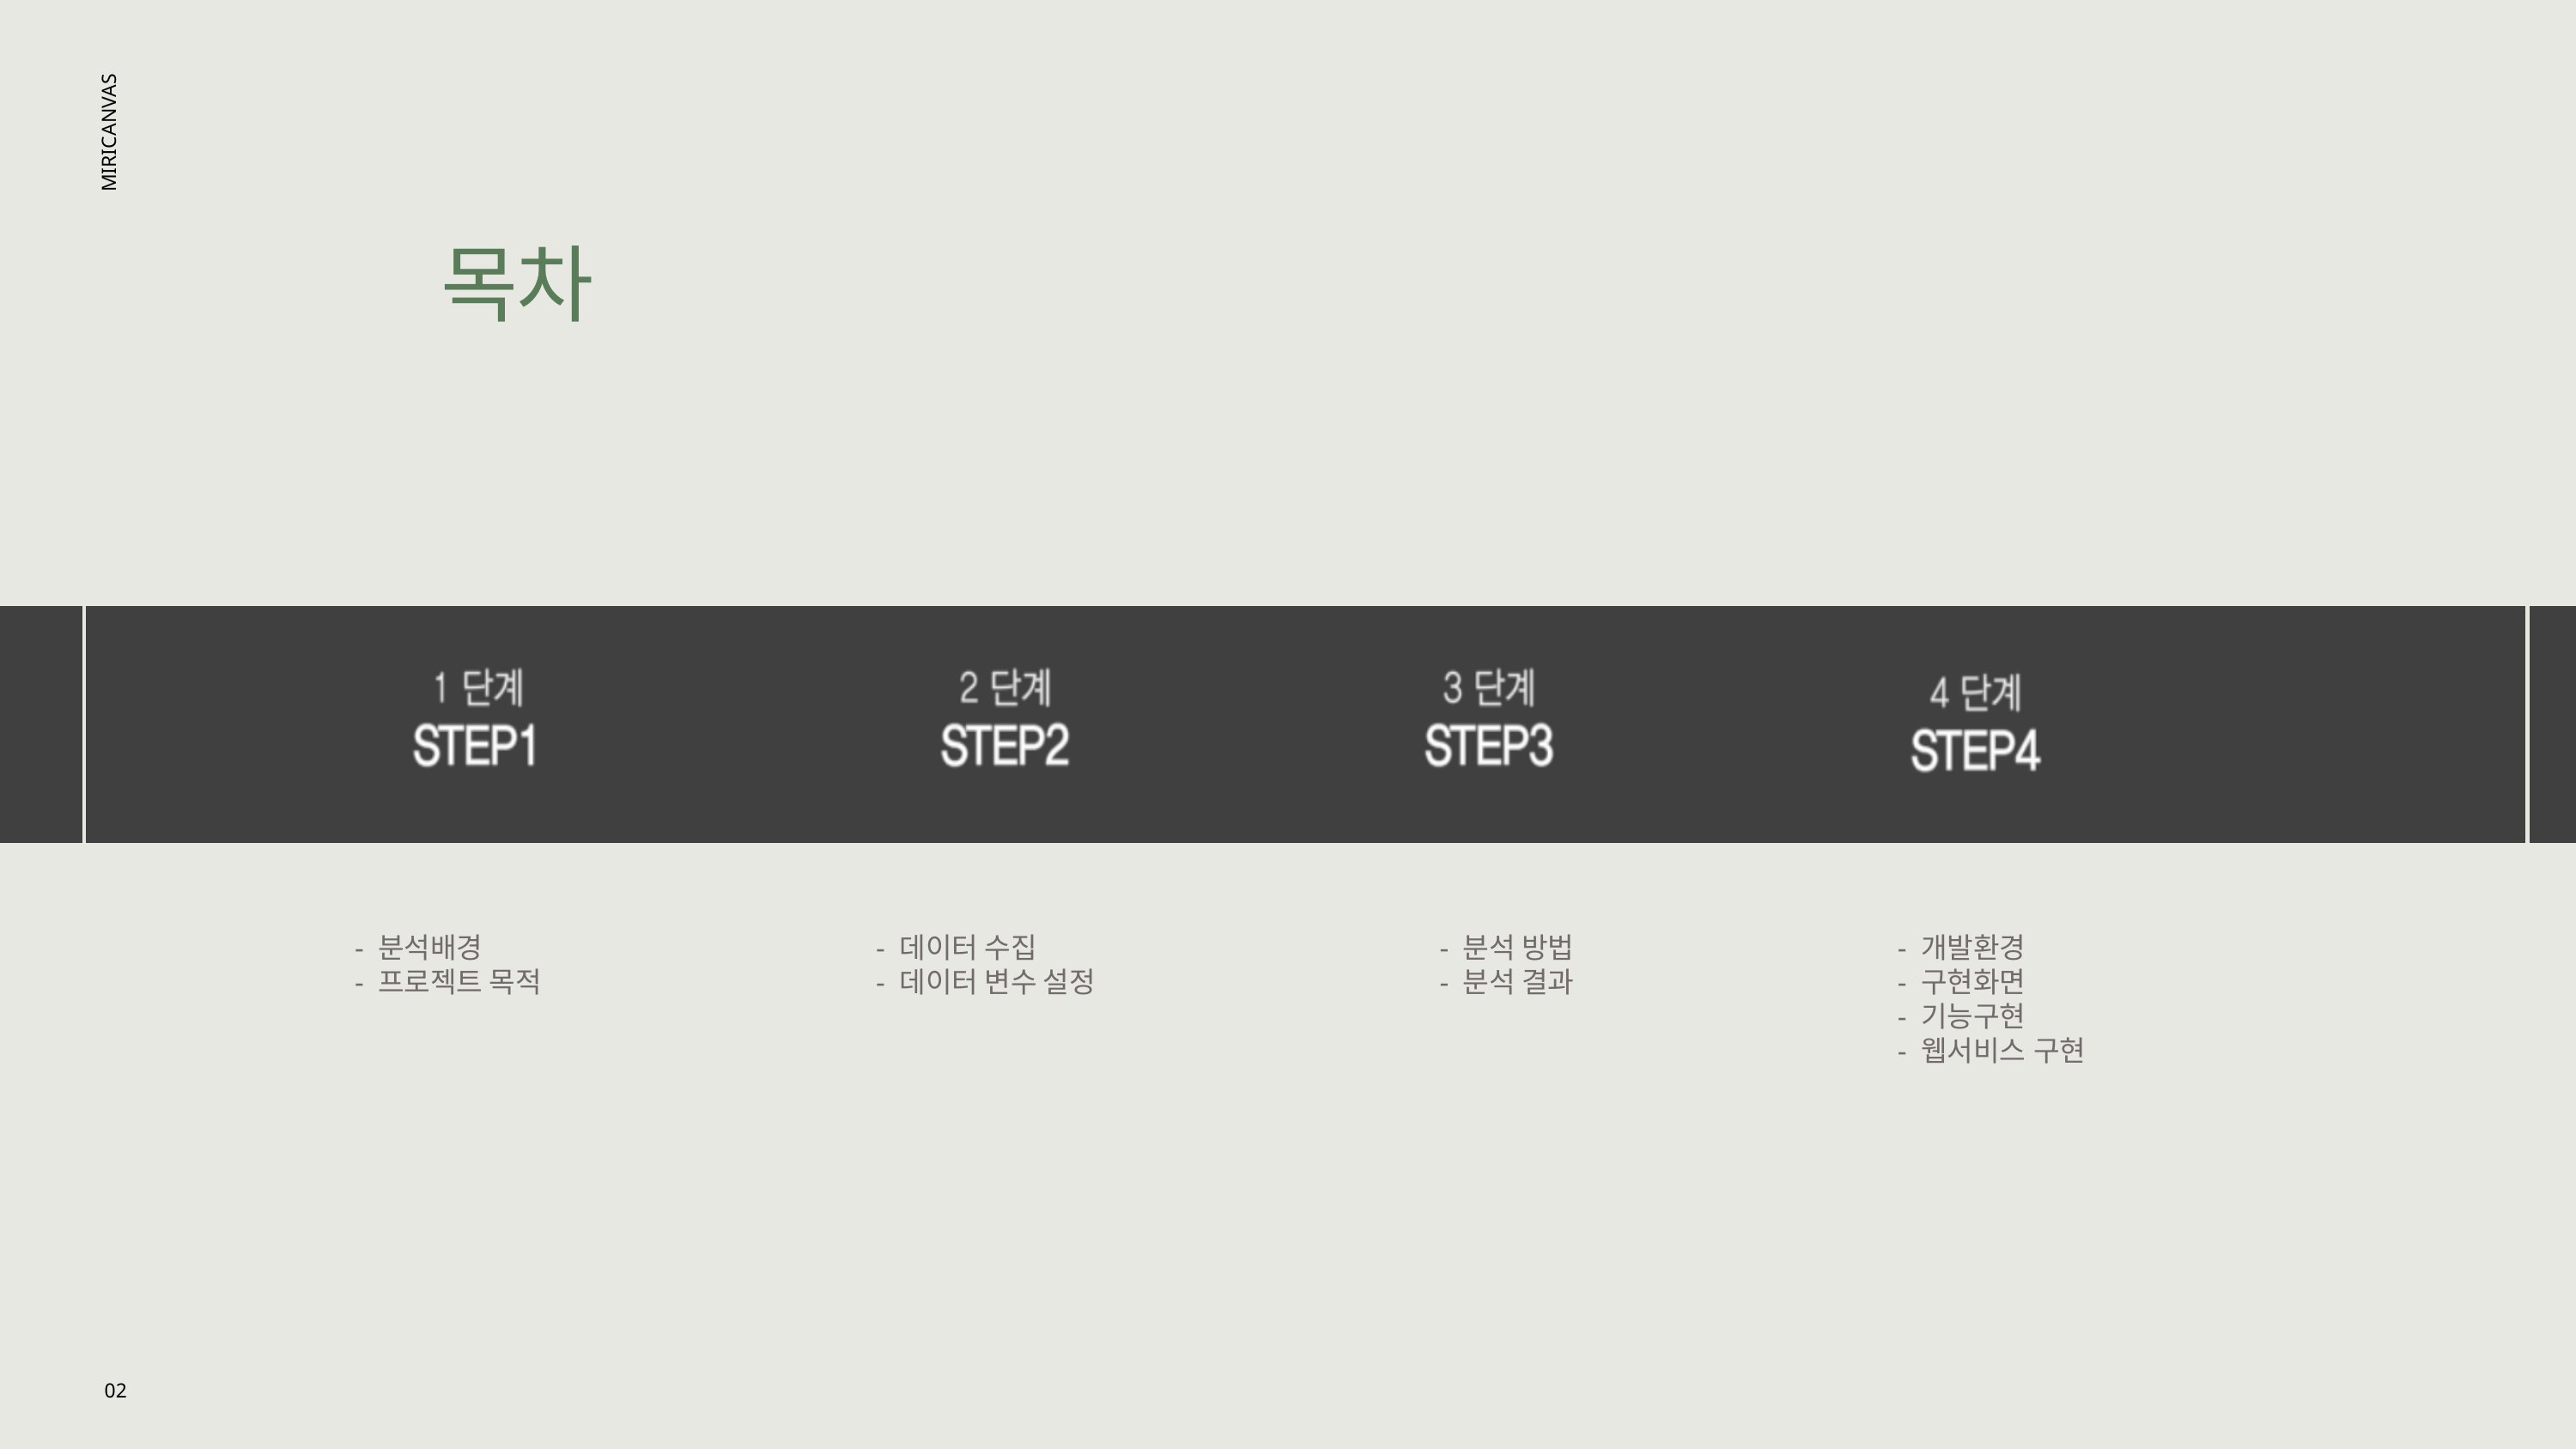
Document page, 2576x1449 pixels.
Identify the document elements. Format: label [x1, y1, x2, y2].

text_box [82, 34, 2530, 605]
text_box [82, 852, 2530, 1416]
text_box [0, 605, 2576, 843]
